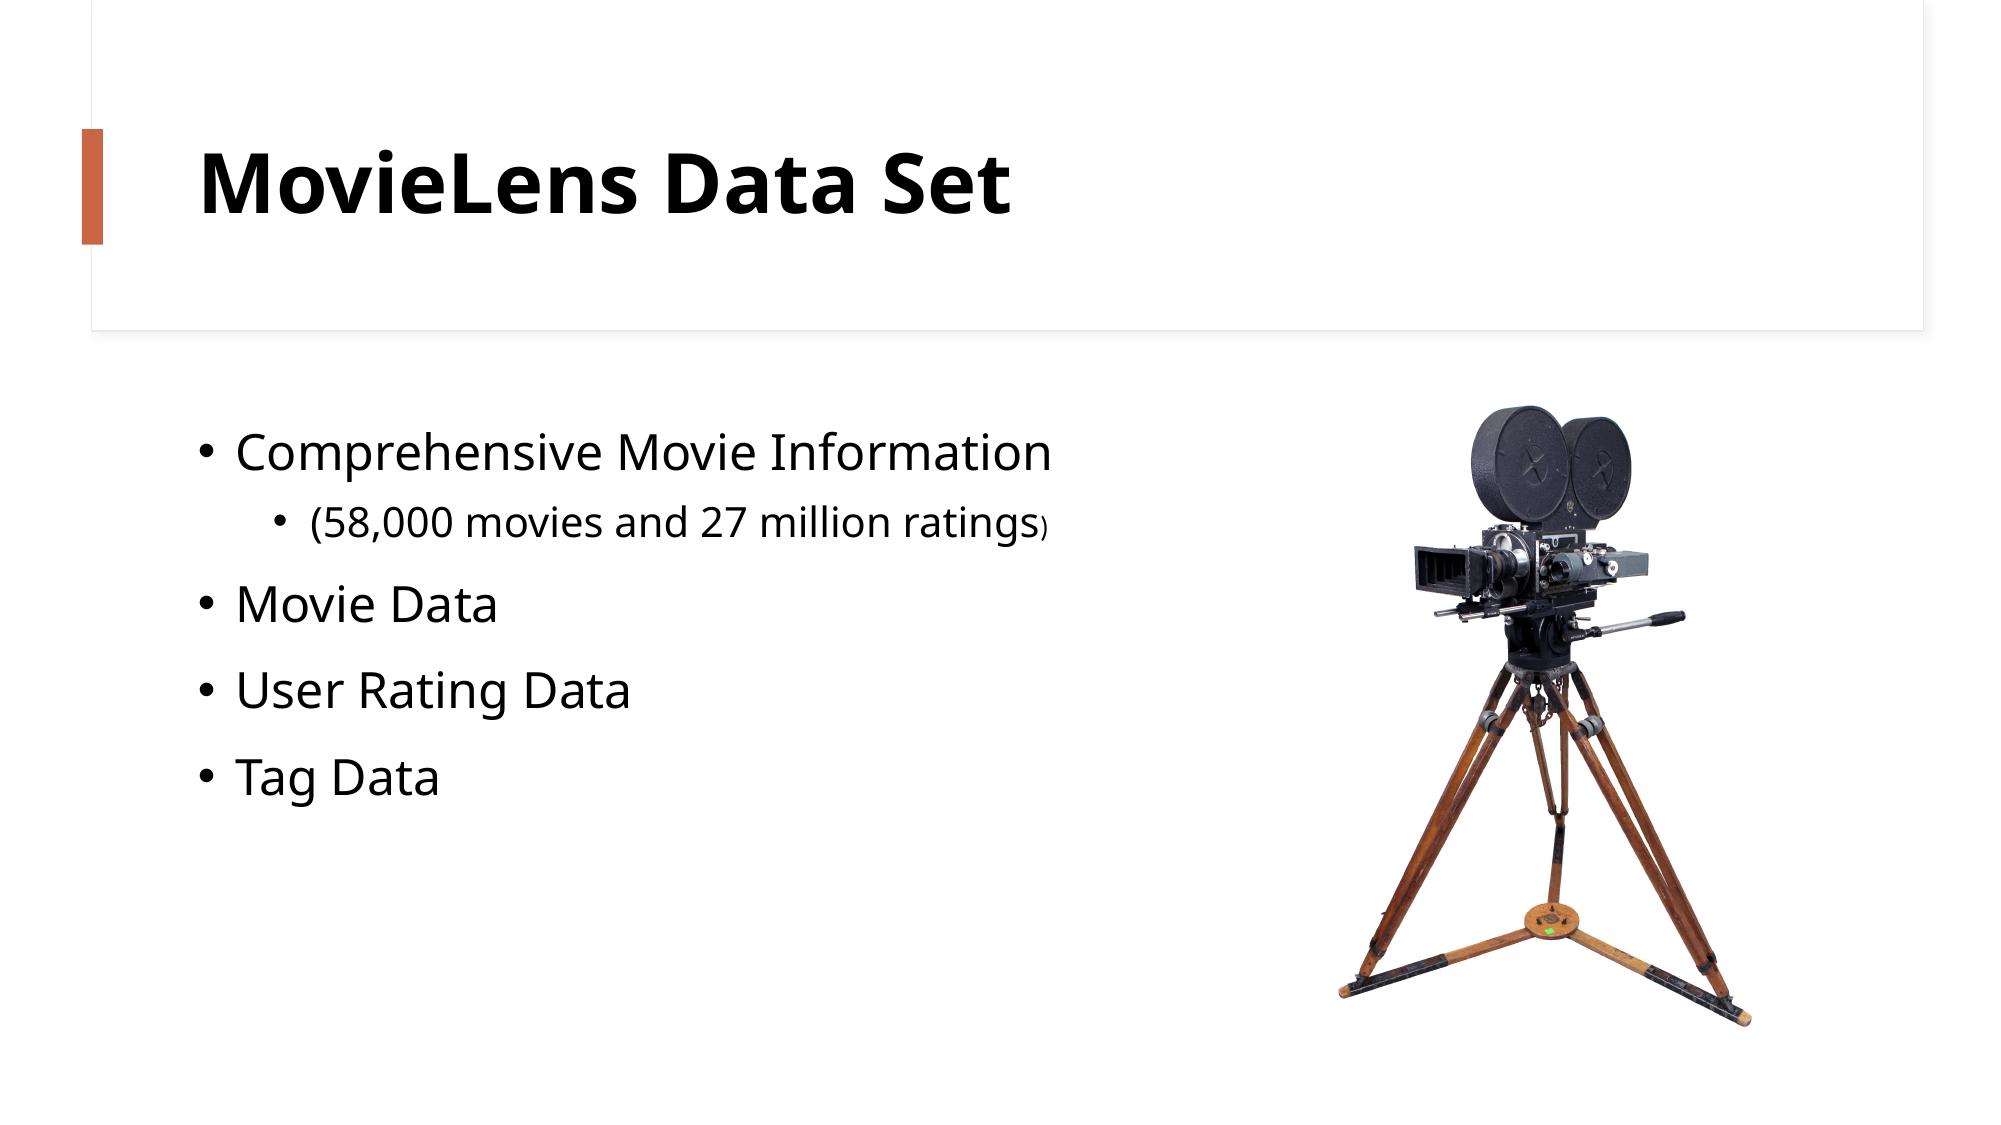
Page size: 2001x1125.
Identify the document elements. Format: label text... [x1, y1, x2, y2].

title MovieLens Data Set [183, 90, 1851, 284]
picture [1227, 402, 1861, 1035]
list Comprehensive Movie Information (58,000 movies and 27 million ratings) Movie Data User Rating Data Tag Data [183, 406, 1227, 1013]
